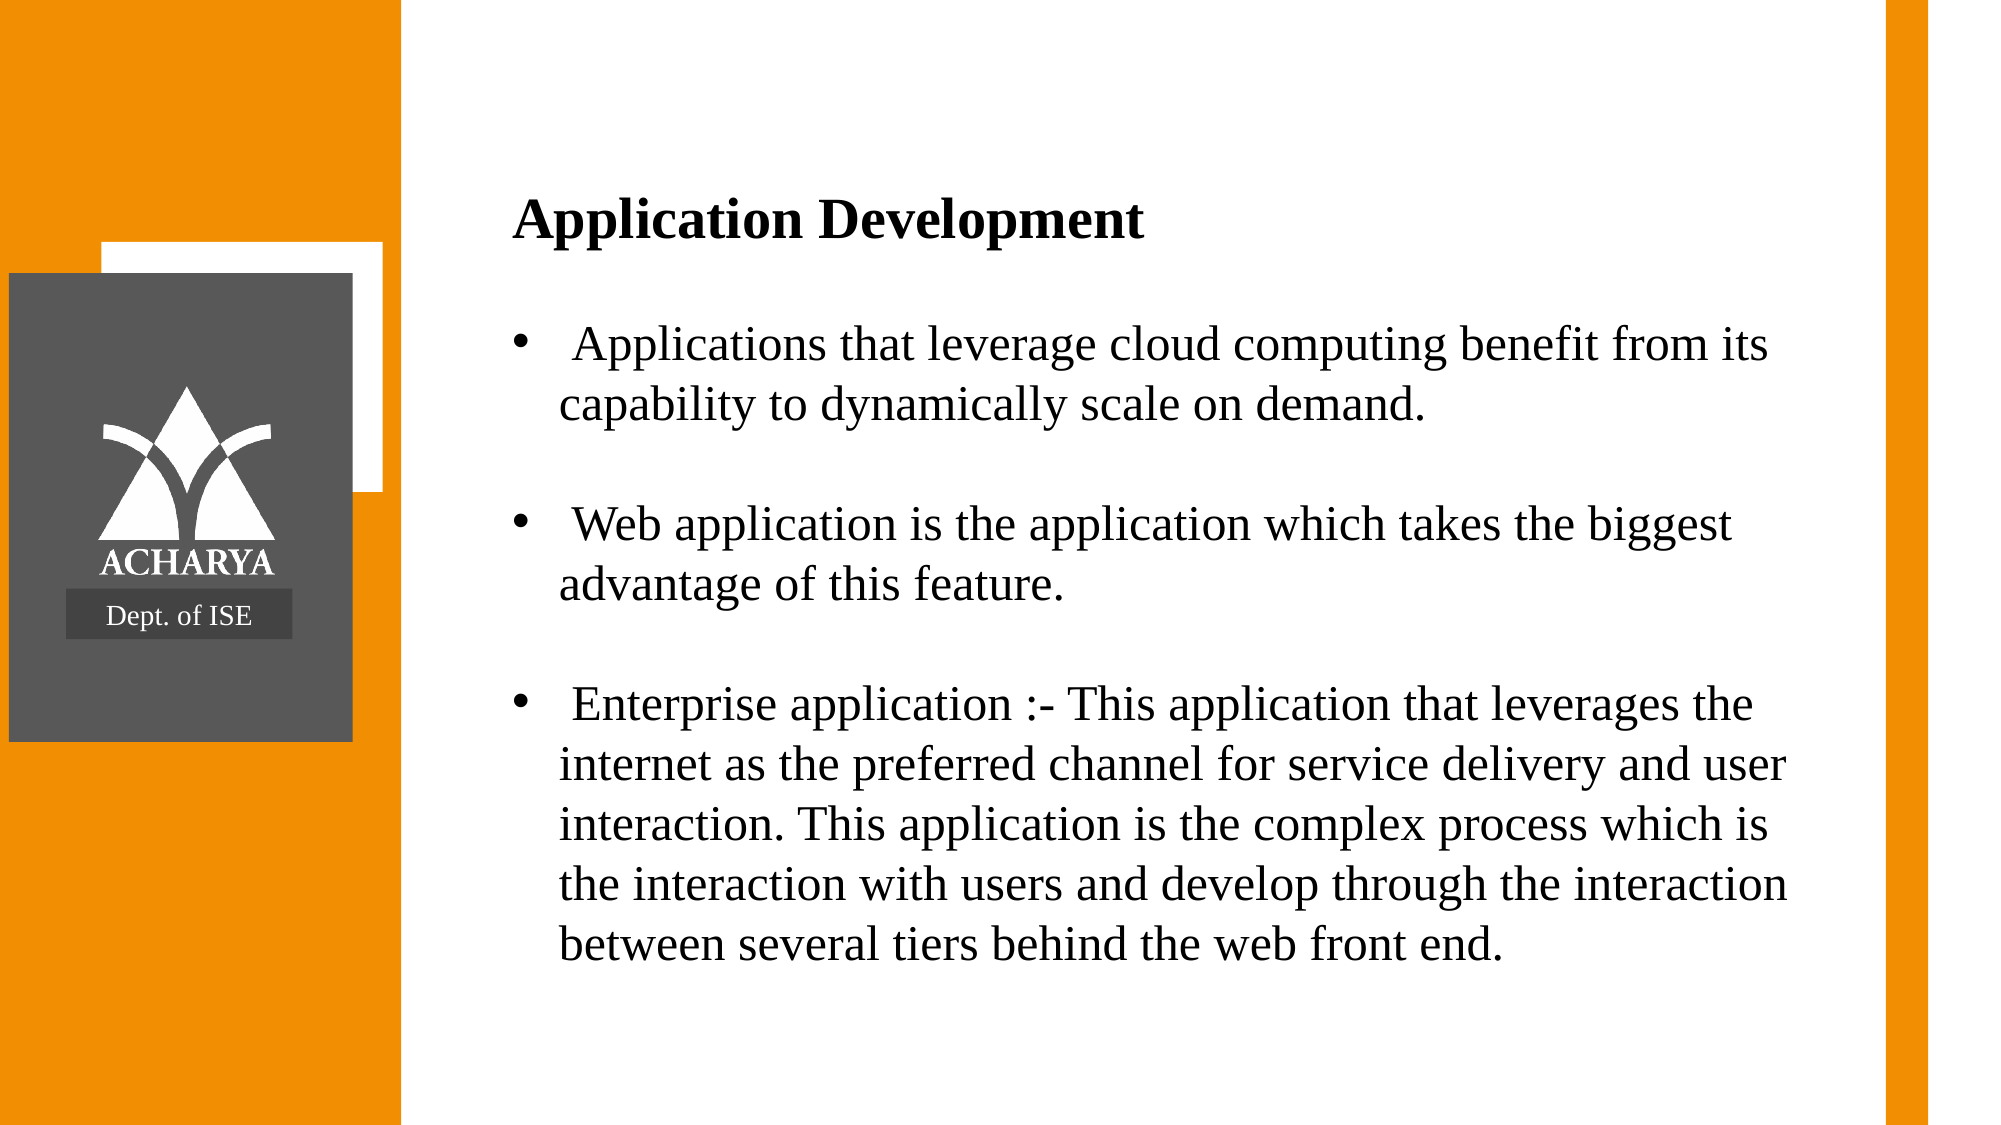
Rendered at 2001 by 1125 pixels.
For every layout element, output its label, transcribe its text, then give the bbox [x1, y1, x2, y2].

text_box [0, 0, 402, 1125]
text_box [1885, 0, 1929, 1125]
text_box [8, 241, 383, 743]
text_box Application Development Applications that leverage cloud computing benefit from its capability to dynamically scale on demand. Web application is the application which takes the biggest advantage of this feature. Enterprise application :- This application that leverages the internet as the preferred channel for service delivery and user interaction. This application is the complex process which is the interaction with users and develop through the interaction between several tiers behind the web front end. [497, 173, 1820, 978]
